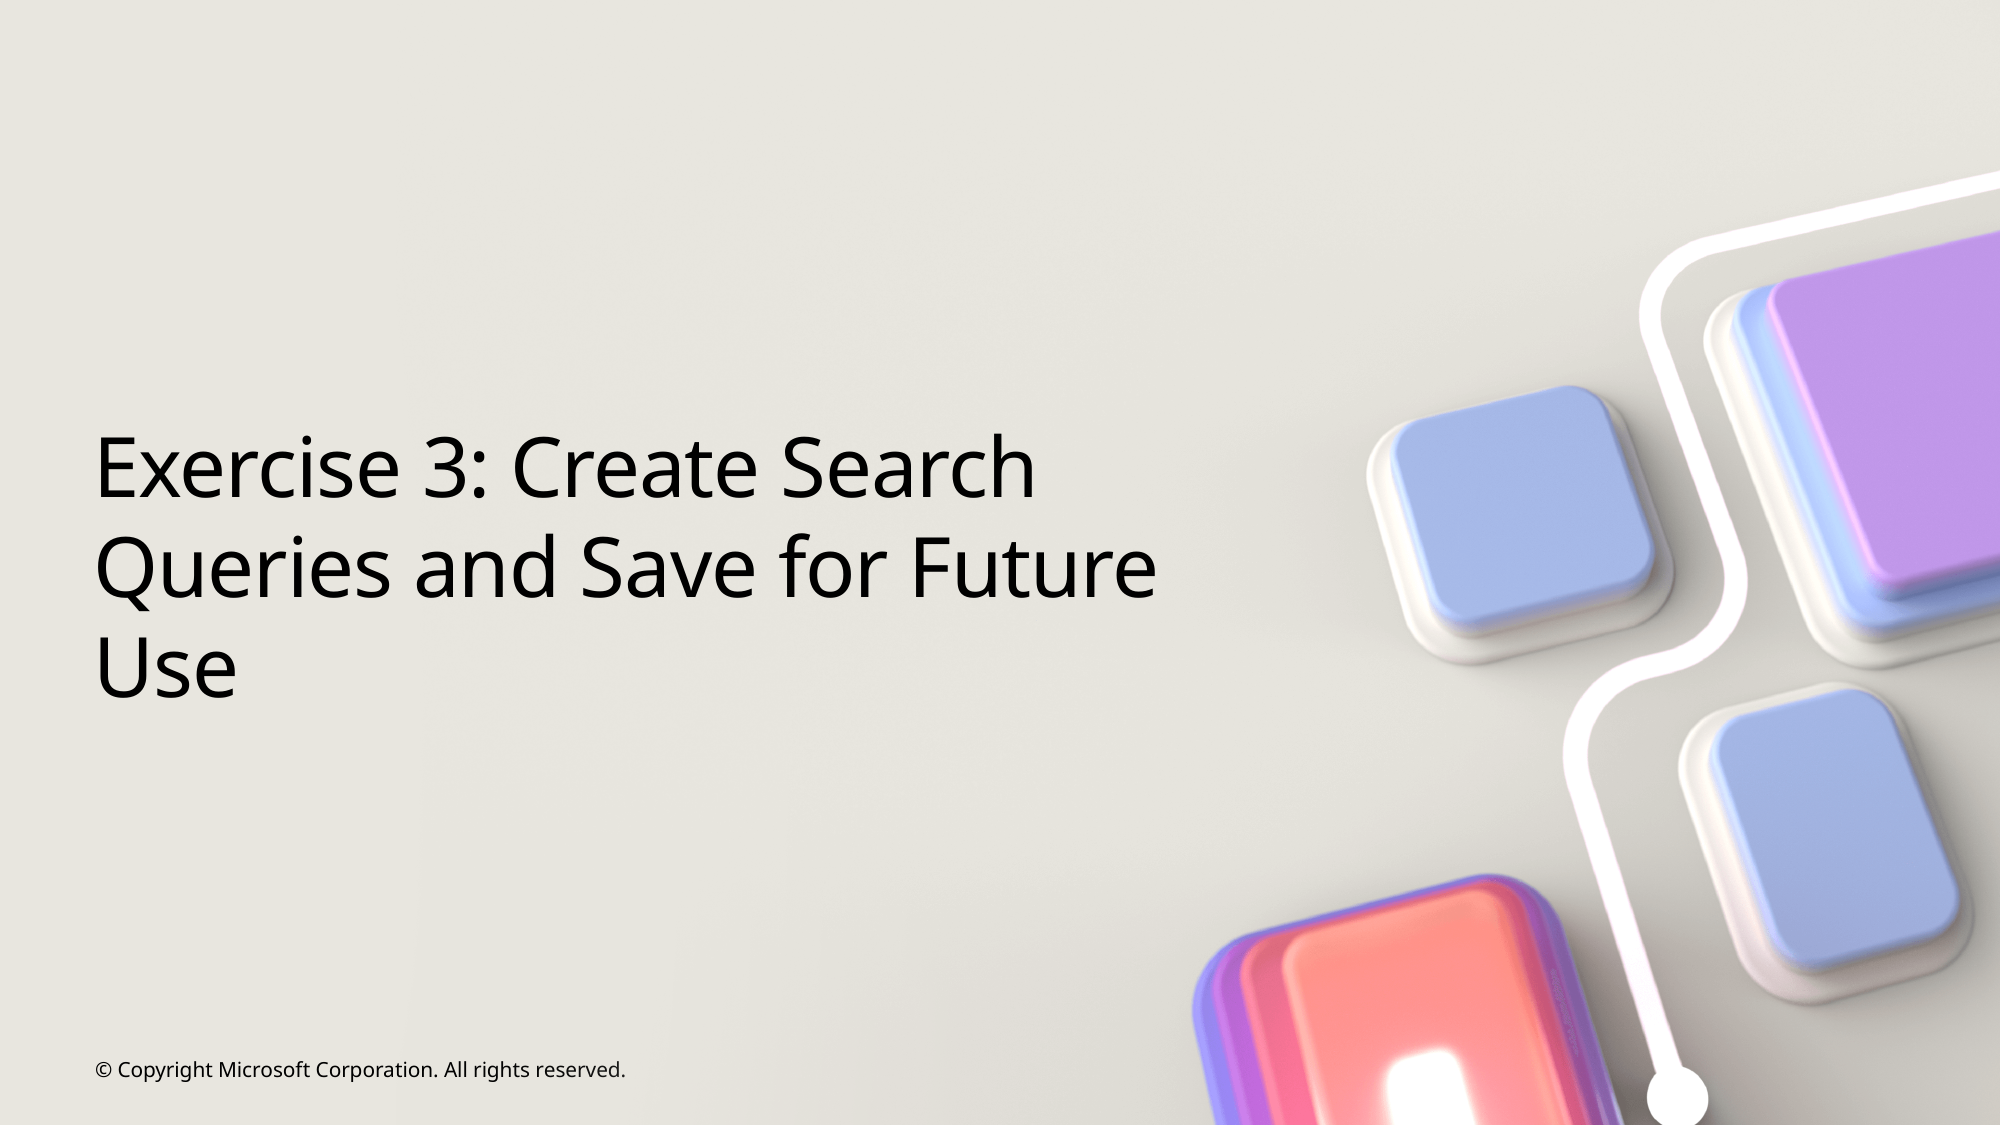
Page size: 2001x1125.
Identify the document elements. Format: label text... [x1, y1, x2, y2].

picture [396, 0, 2000, 1125]
title Exercise 3: Create Search Queries and Save for Future Use [93, 411, 1277, 714]
